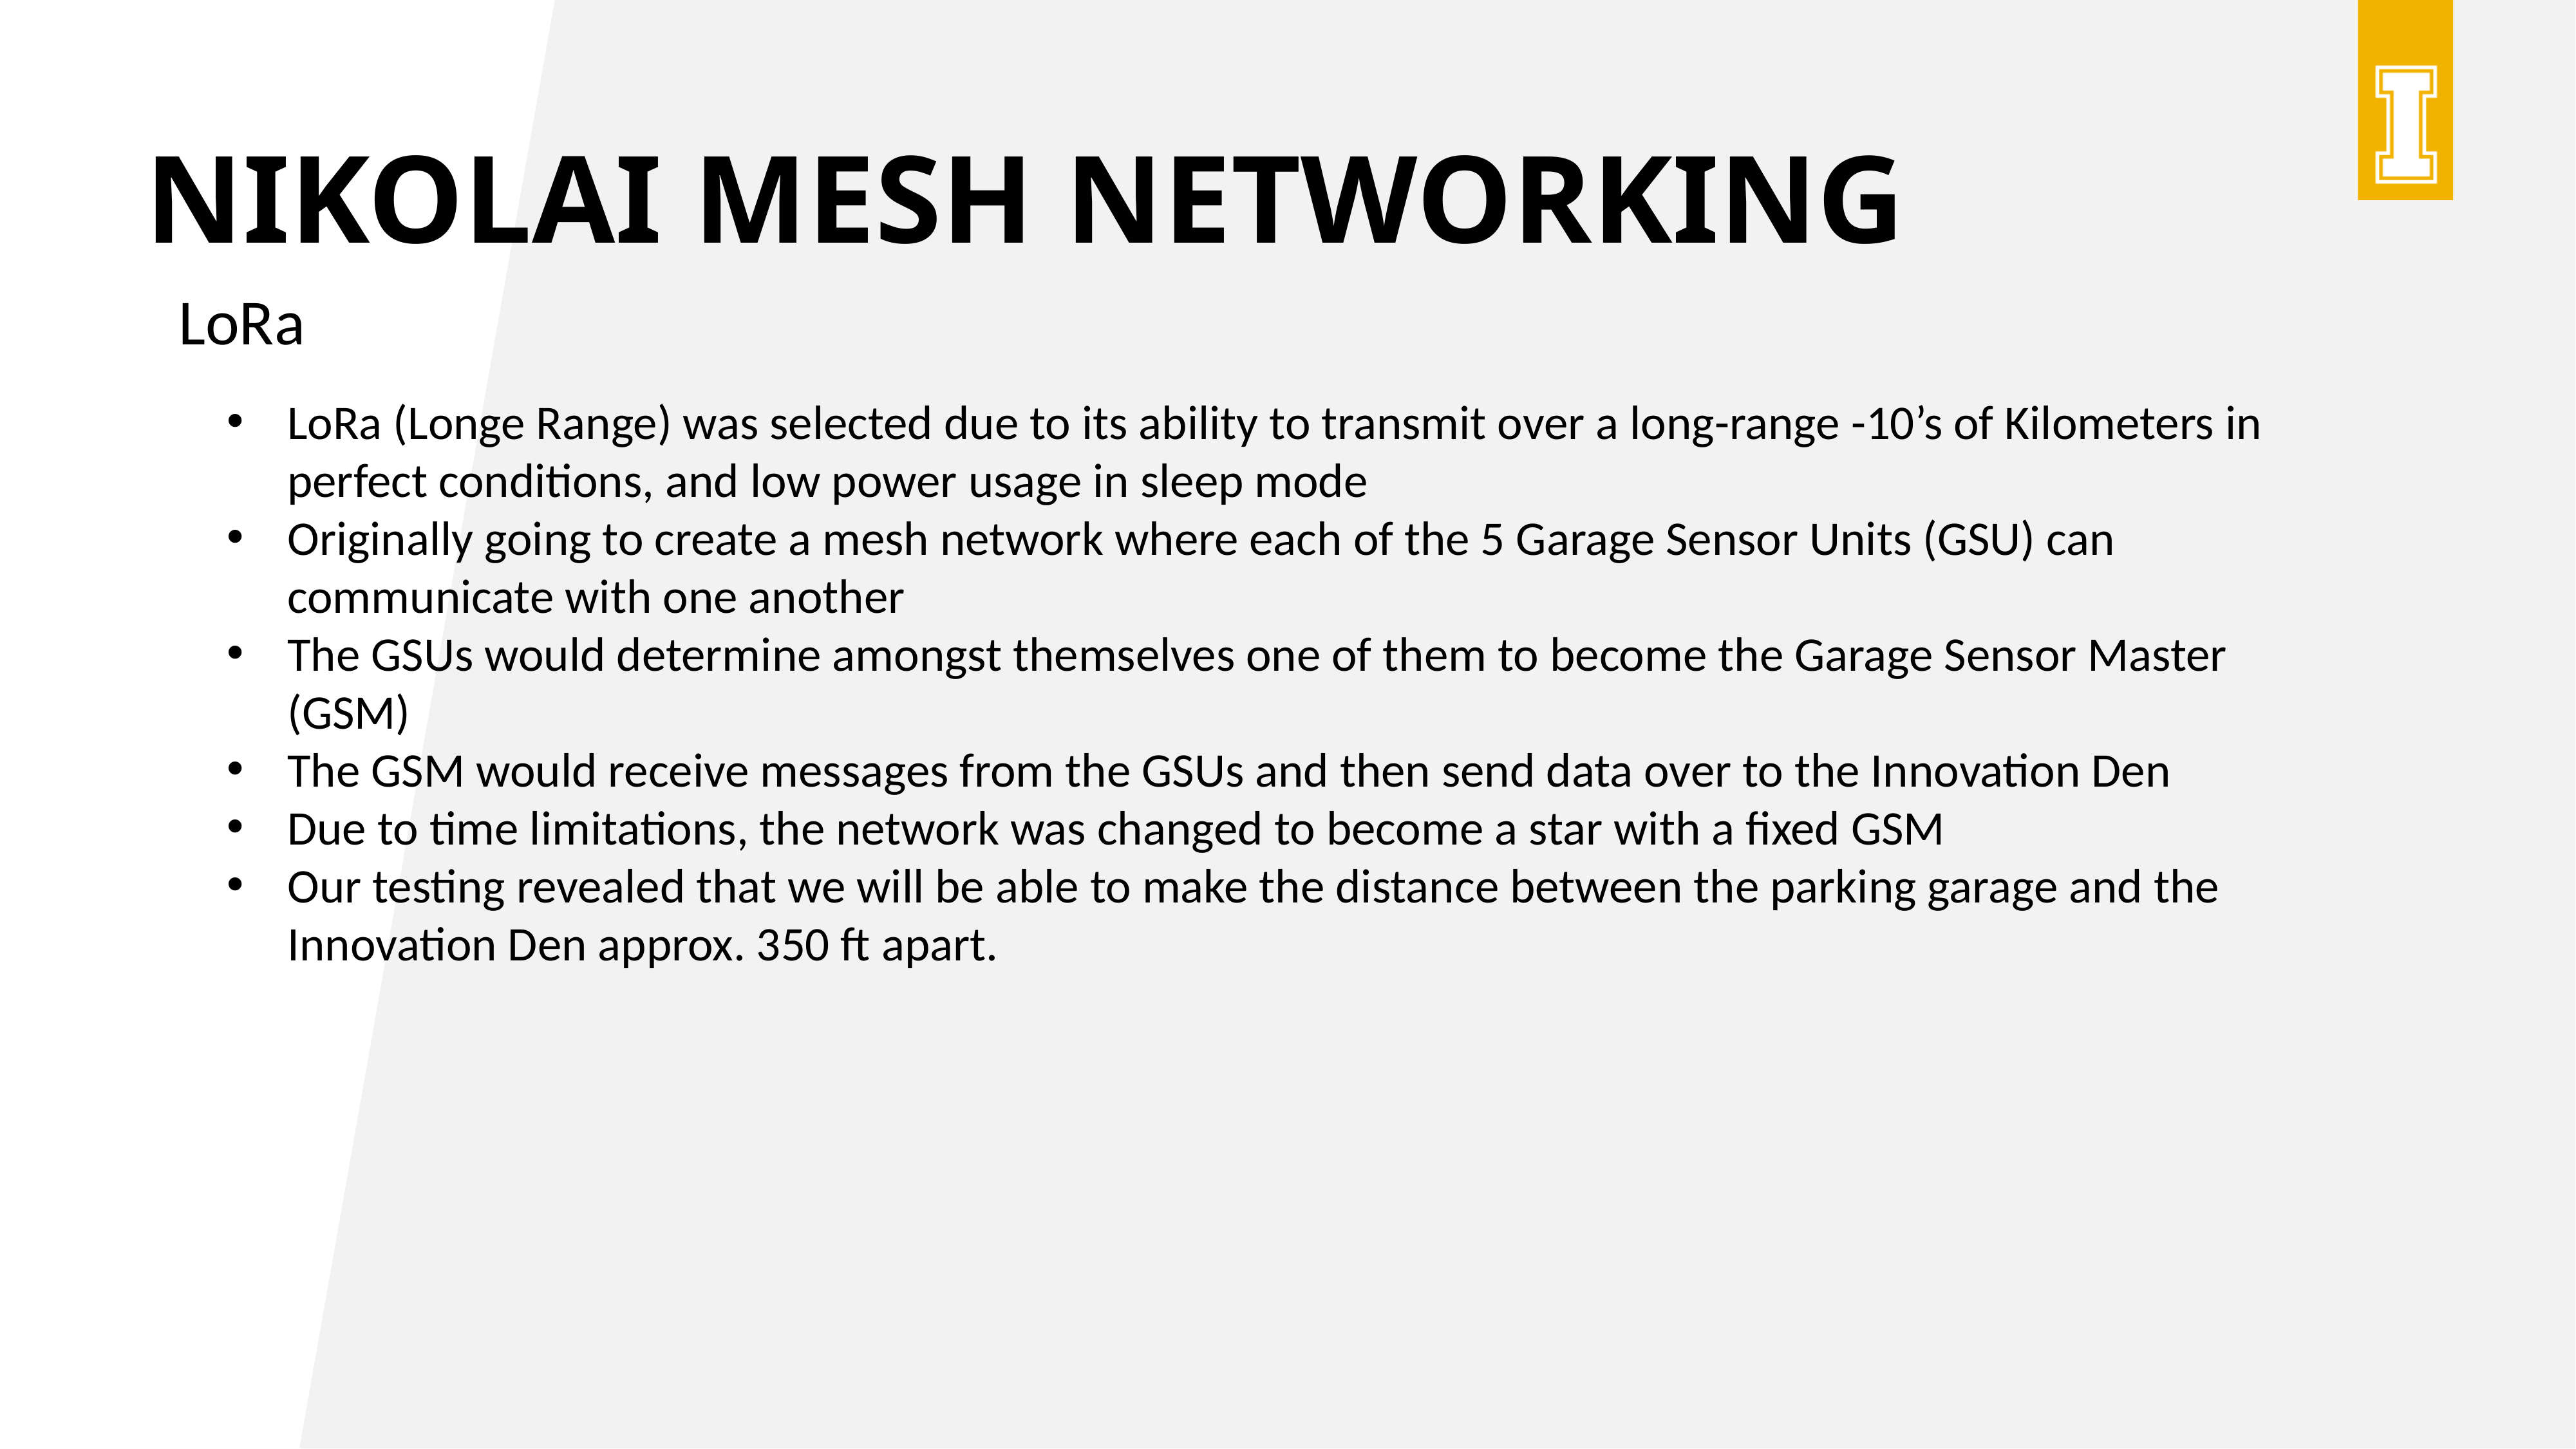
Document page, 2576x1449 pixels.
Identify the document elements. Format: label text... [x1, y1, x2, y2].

text_box LoRa [169, 276, 1071, 362]
text_box LoRa (Longe Range) was selected due to its ability to transmit over a long-range -10’s of Kilometers in perfect conditions, and low power usage in sleep mode Originally going to create a mesh network where each of the 5 Garage Sensor Units (GSU) can communicate with one another The GSUs would determine amongst themselves one of them to become the Garage Sensor Master (GSM) The GSM would receive messages from the GSUs and then send data over to the Innovation Den Due to time limitations, the network was changed to become a star with a fixed GSM Our testing revealed that we will be able to make the distance between the parking garage and the Innovation Den approx. 350 ft apart. [217, 386, 2326, 1149]
title Nikolai mesh networking [145, 139, 2367, 268]
